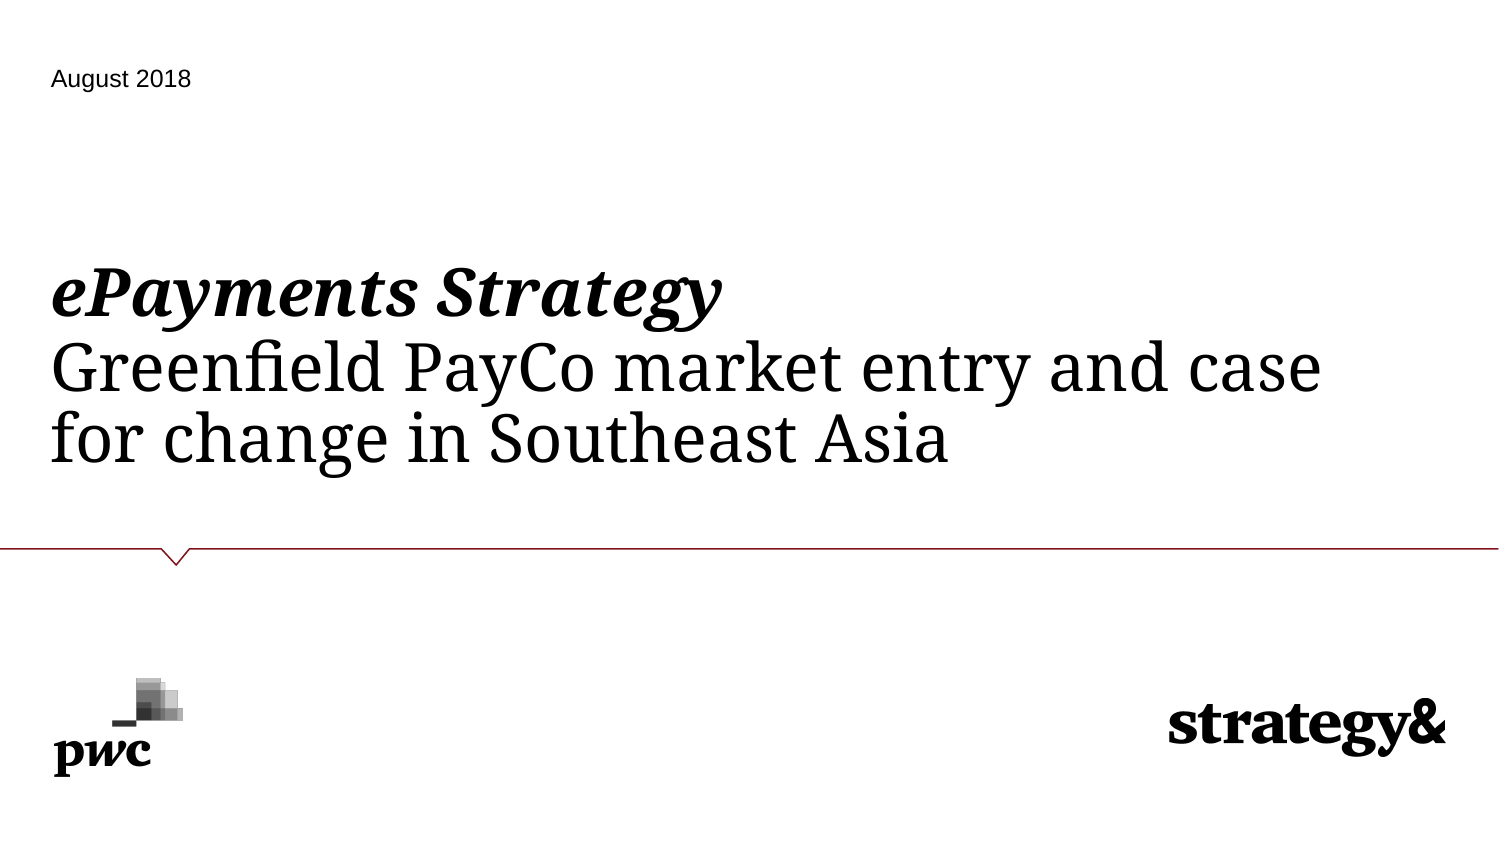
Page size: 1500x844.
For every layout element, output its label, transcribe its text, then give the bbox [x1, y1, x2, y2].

list August 2018 [50, 62, 613, 537]
picture [1169, 698, 1446, 757]
title Greenfield PayCo market entry and case for change in Southeast Asia [613, 333, 1326, 478]
subtitle ePayments Strategy [50, 0, 1223, 331]
picture [54, 678, 183, 777]
